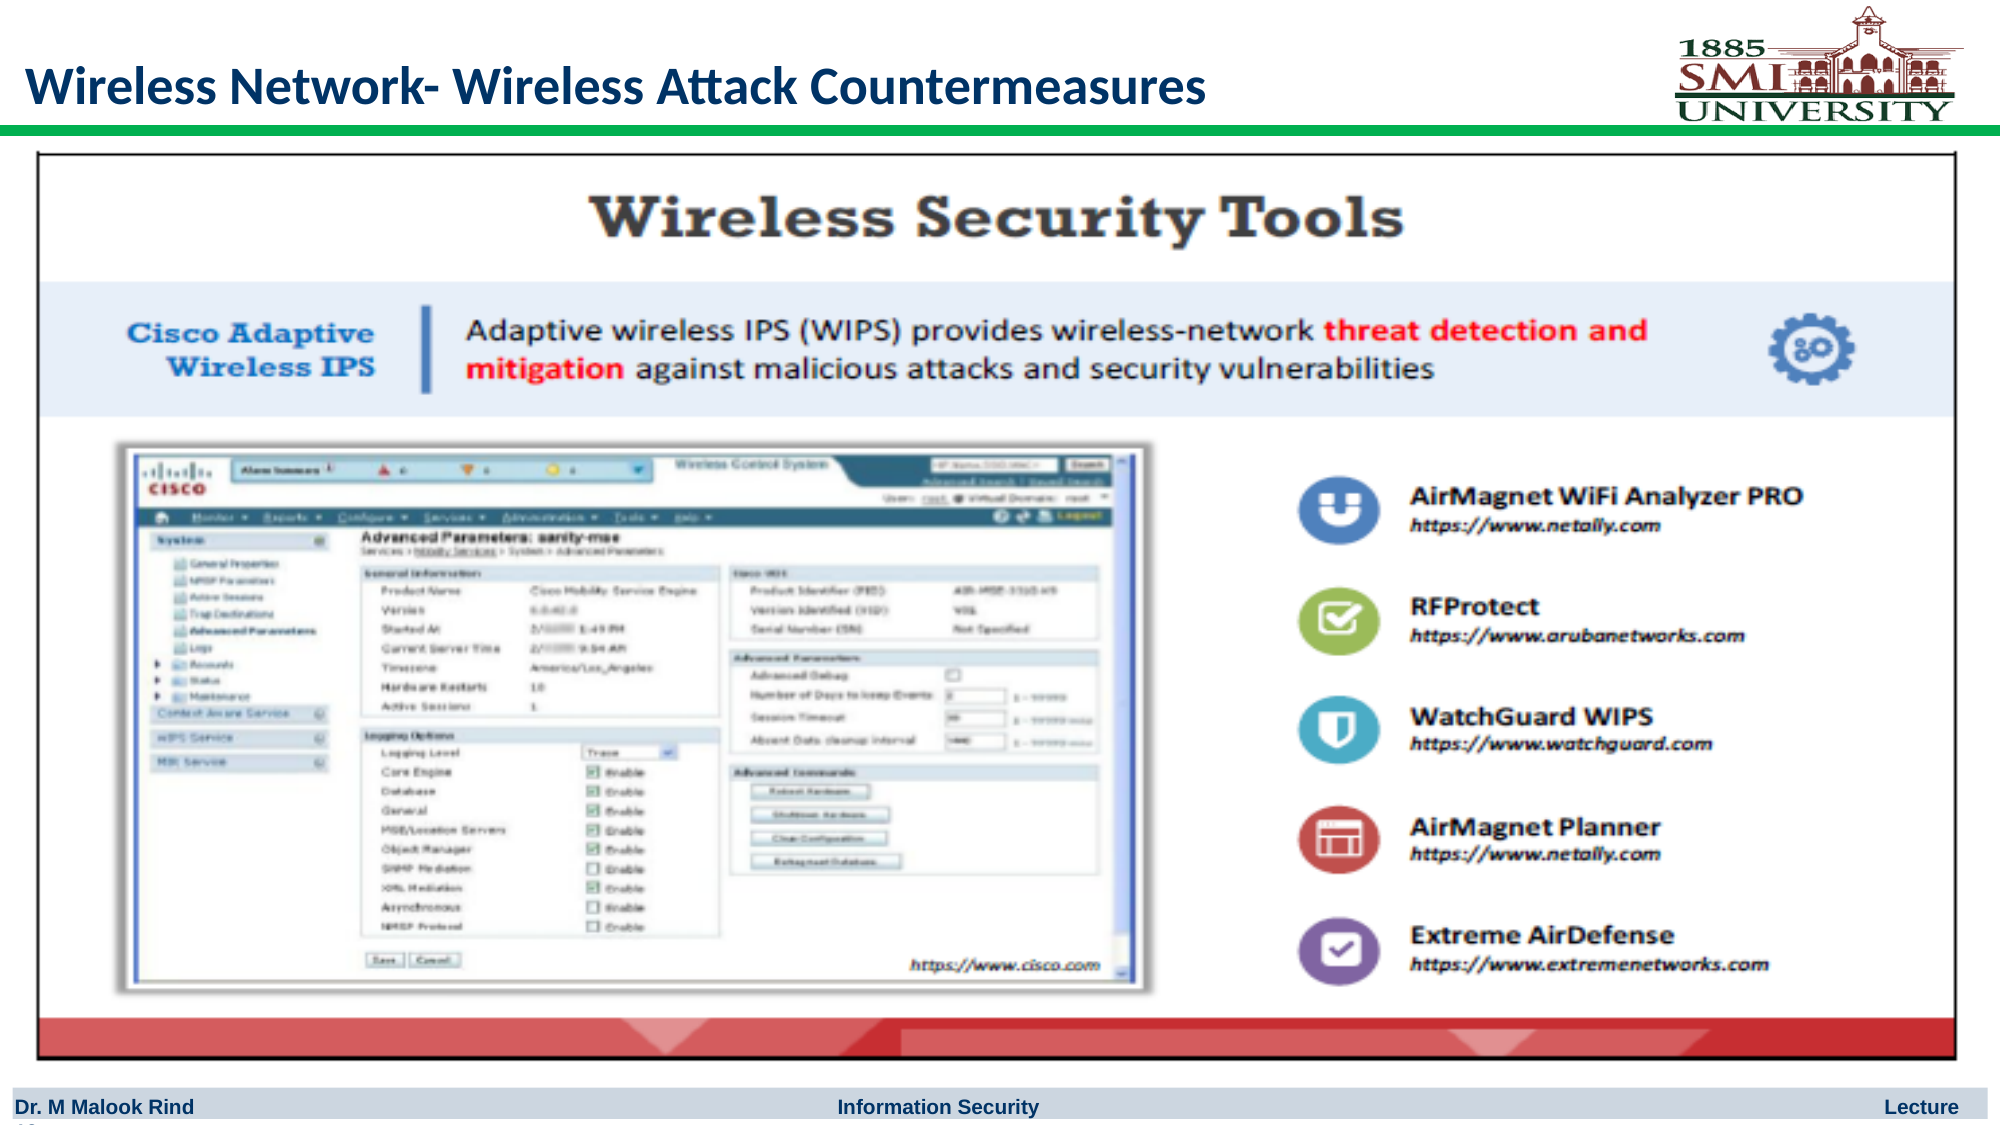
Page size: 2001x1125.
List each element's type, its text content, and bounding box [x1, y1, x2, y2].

title Wireless Network- Wireless Attack Countermeasures [24, 50, 1328, 116]
picture [1674, 6, 1995, 126]
text_box [0, 125, 2000, 136]
text_box Dr. M Malook Rind Information Security Lecture 12 [12, 1091, 1988, 1125]
picture [24, 144, 1963, 1068]
text_box [12, 1087, 1988, 1091]
